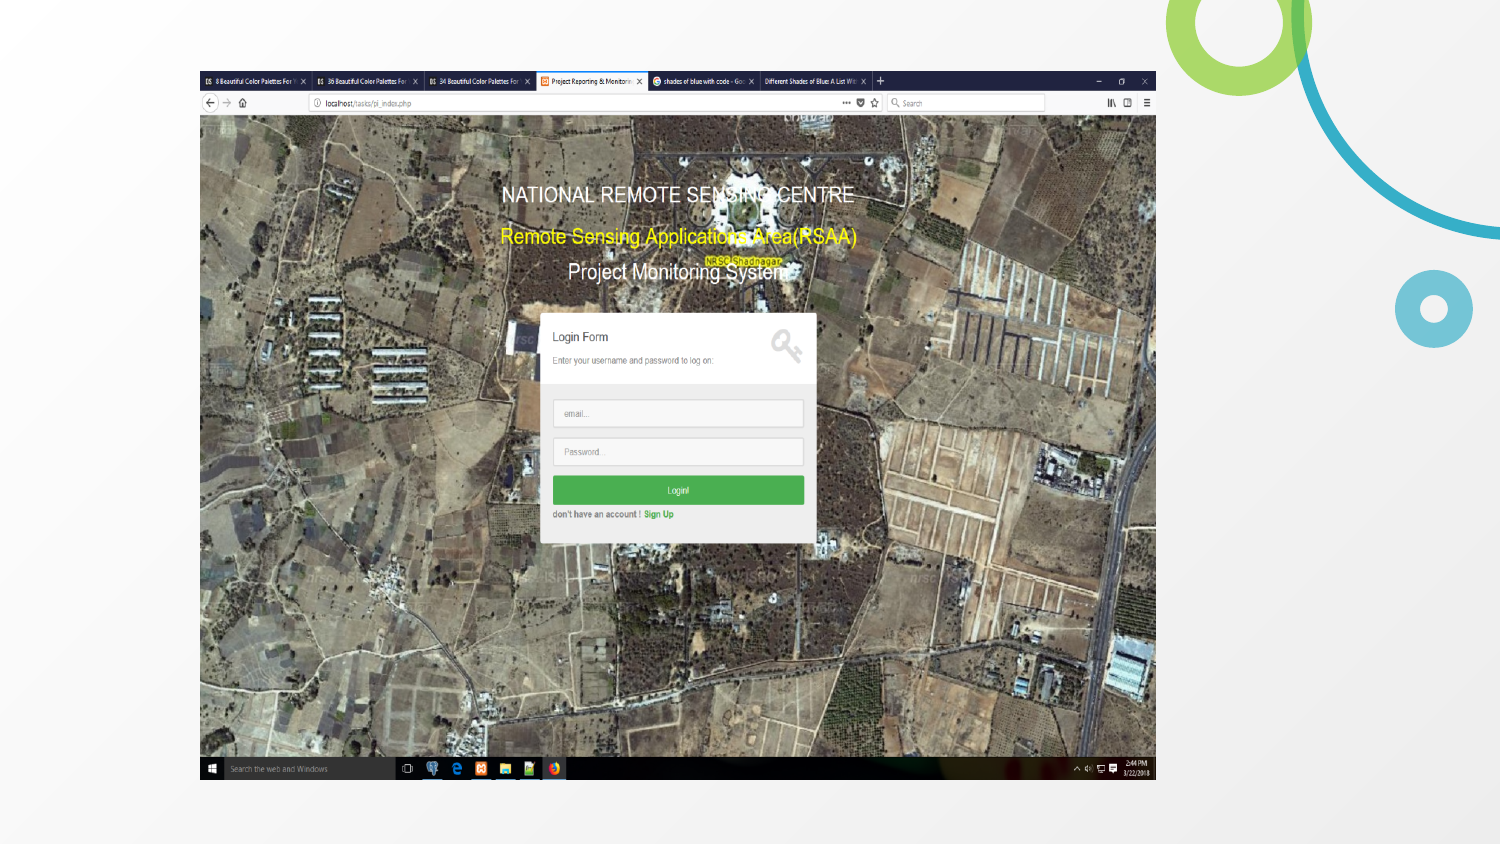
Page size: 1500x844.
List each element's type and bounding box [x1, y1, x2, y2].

list [199, 71, 1156, 780]
